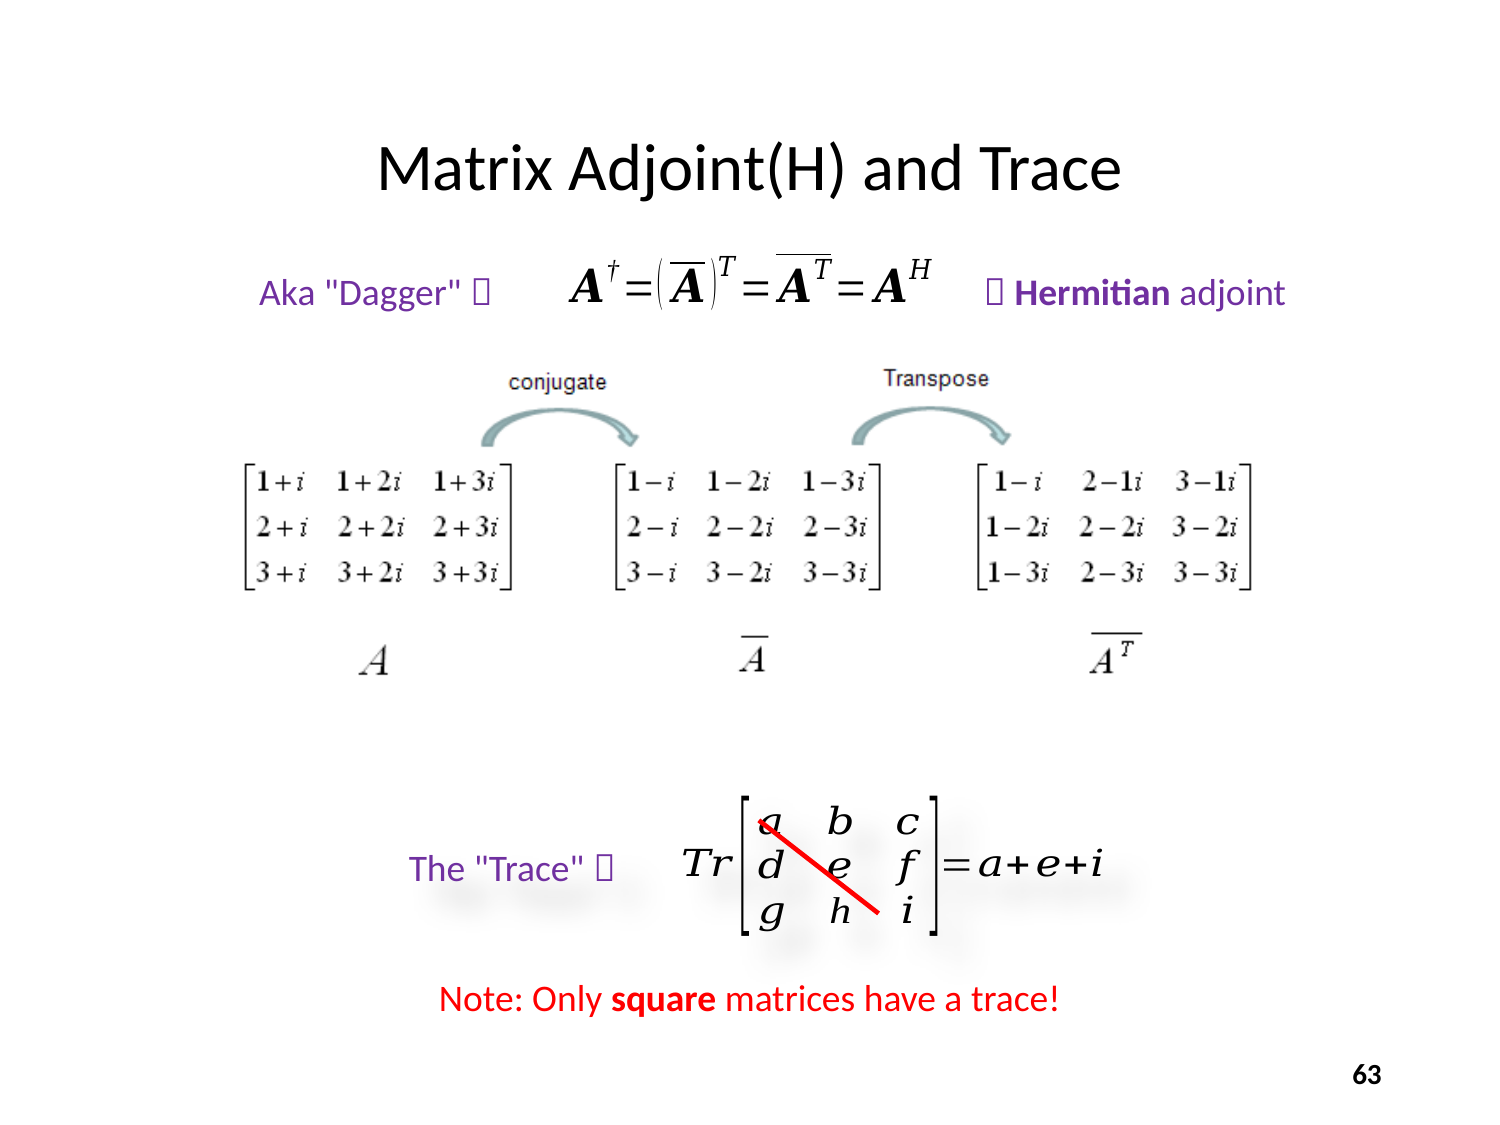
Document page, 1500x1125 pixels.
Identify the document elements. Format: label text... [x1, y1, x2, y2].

text_box Note: Only square matrices have a trace! [412, 966, 1088, 1027]
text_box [393, 794, 1106, 939]
text_box  Hermitian adjoint [968, 260, 1326, 321]
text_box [758, 820, 879, 914]
text_box Aka "Dagger"  [244, 260, 532, 321]
slide_number 63 [1059, 1042, 1397, 1103]
picture [235, 361, 1265, 691]
